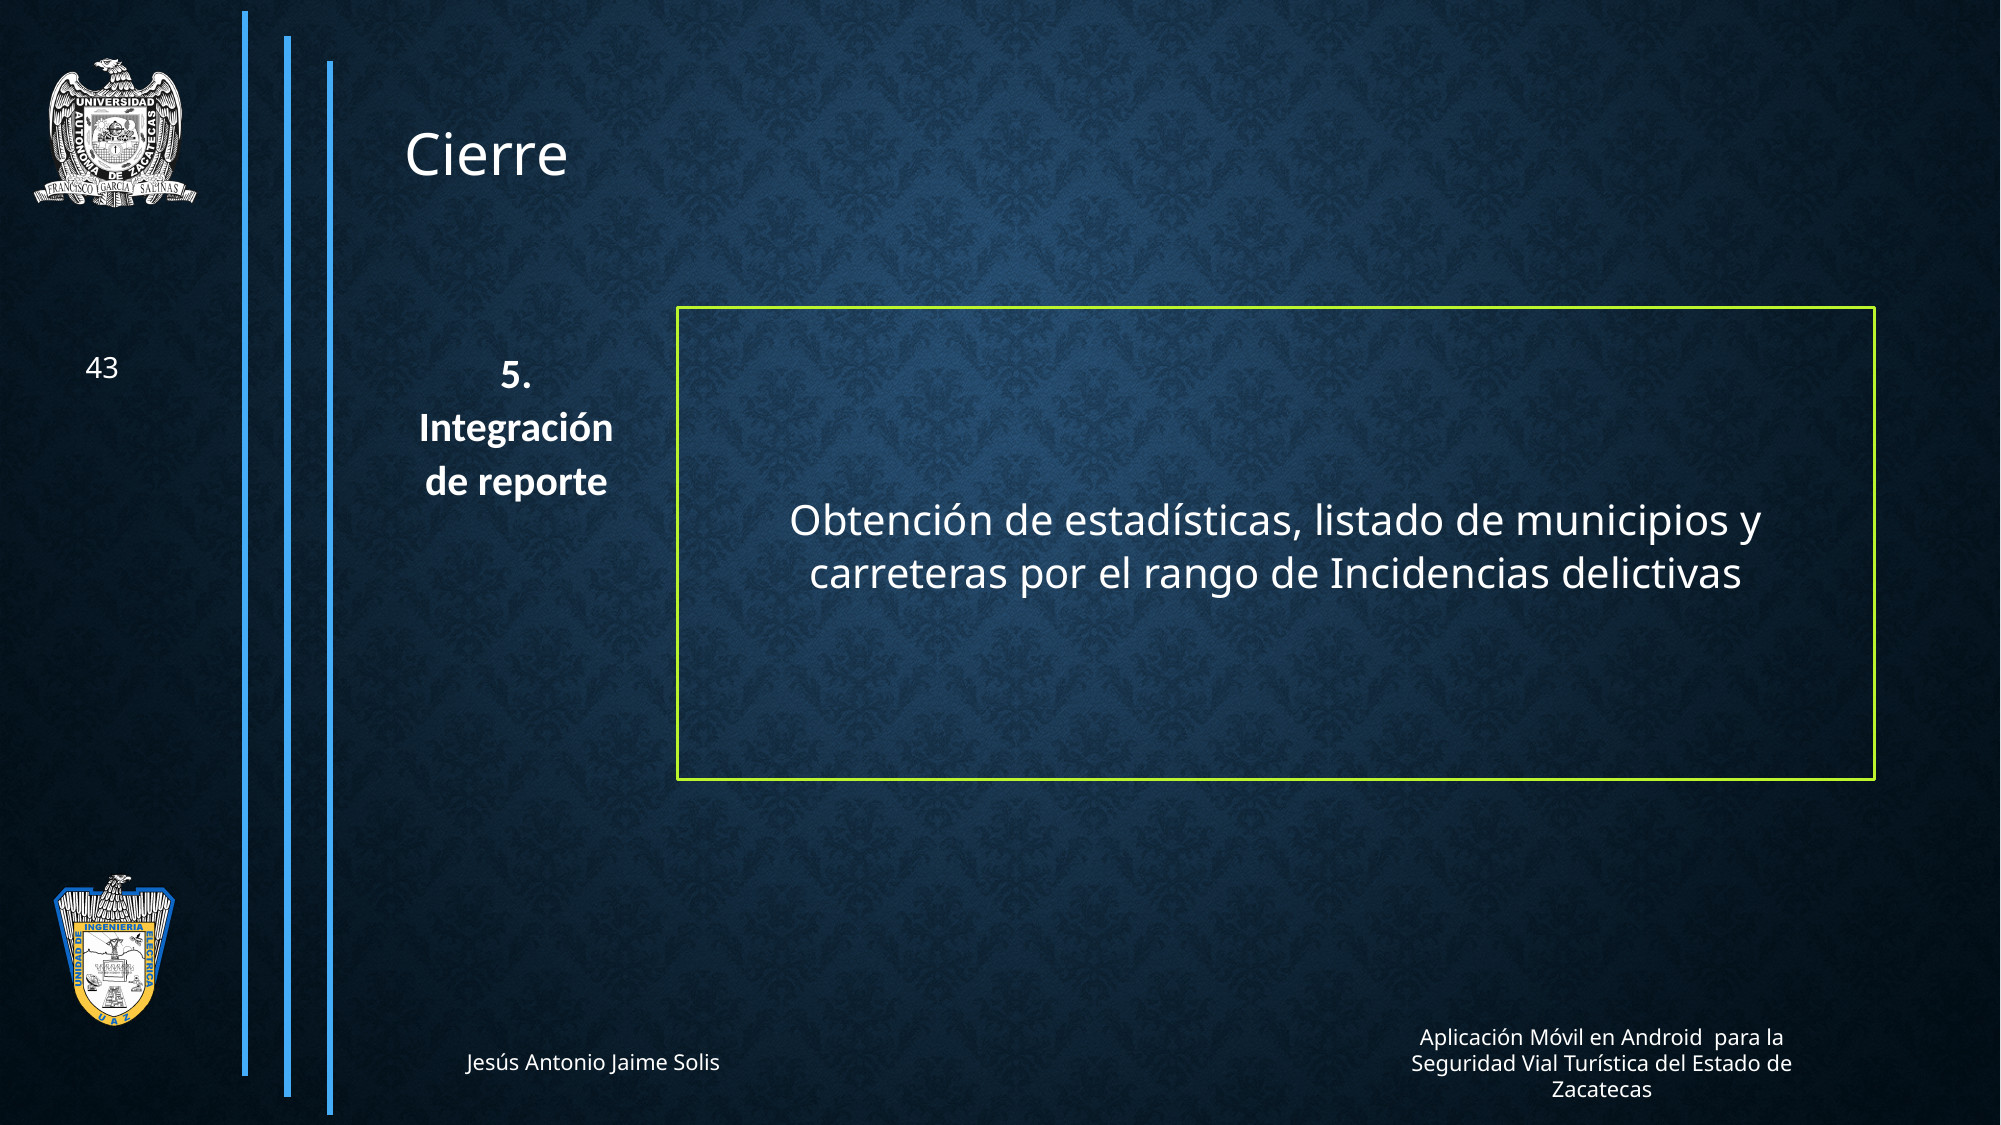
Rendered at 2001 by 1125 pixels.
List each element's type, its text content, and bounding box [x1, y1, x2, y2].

footer Jesús Antonio Jaime Solis [451, 1033, 1547, 1094]
slide_number 43 [10, 339, 134, 400]
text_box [310, 306, 1875, 781]
picture [32, 58, 198, 209]
list Cierre [389, 95, 1670, 306]
picture [50, 871, 180, 1030]
